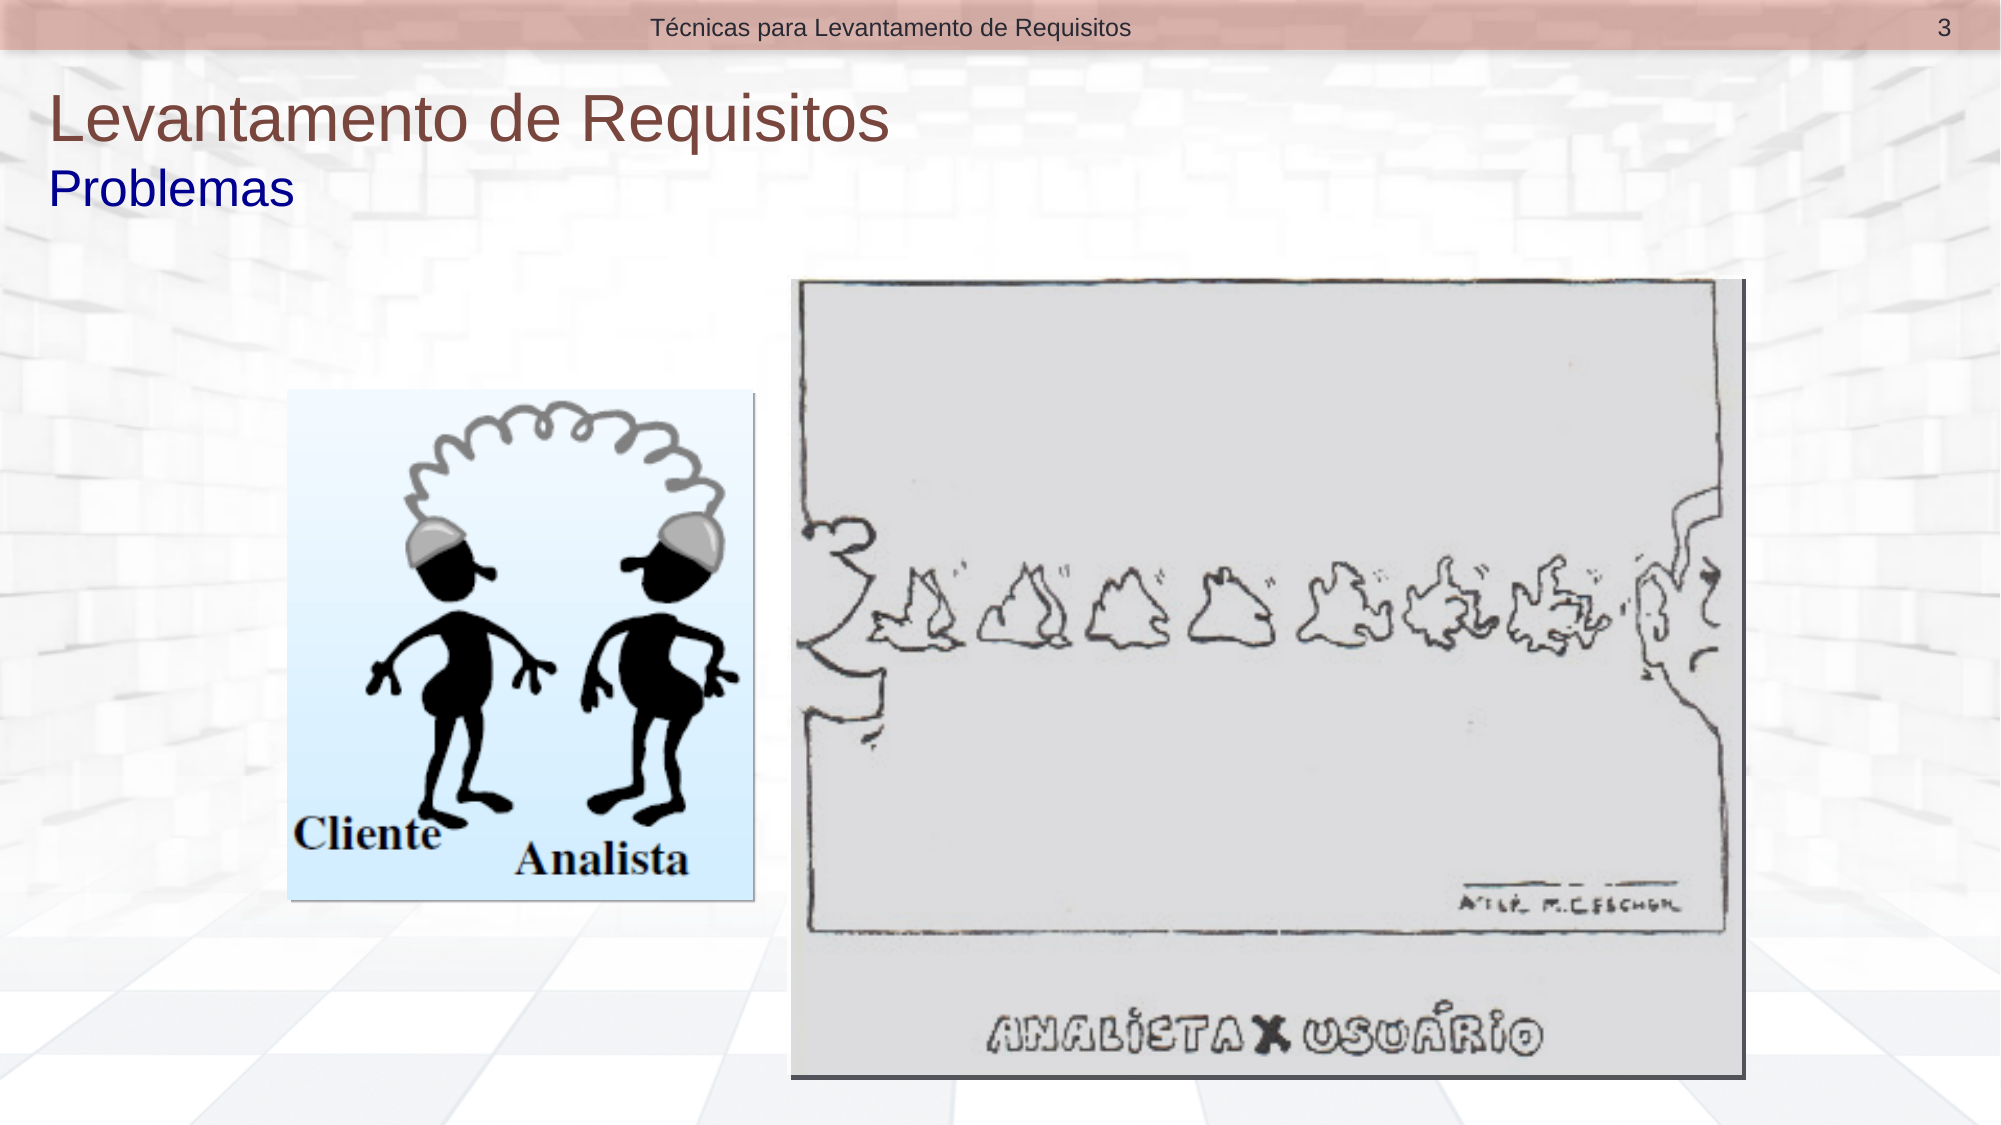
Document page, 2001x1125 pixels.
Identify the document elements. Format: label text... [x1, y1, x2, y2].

title Levantamento de Requisitos Problemas [33, 66, 1967, 225]
footer Técnicas para Levantamento de Requisitos [33, 3, 1750, 50]
slide_number 3 [1783, 3, 1967, 50]
picture [0, 274, 2000, 1125]
